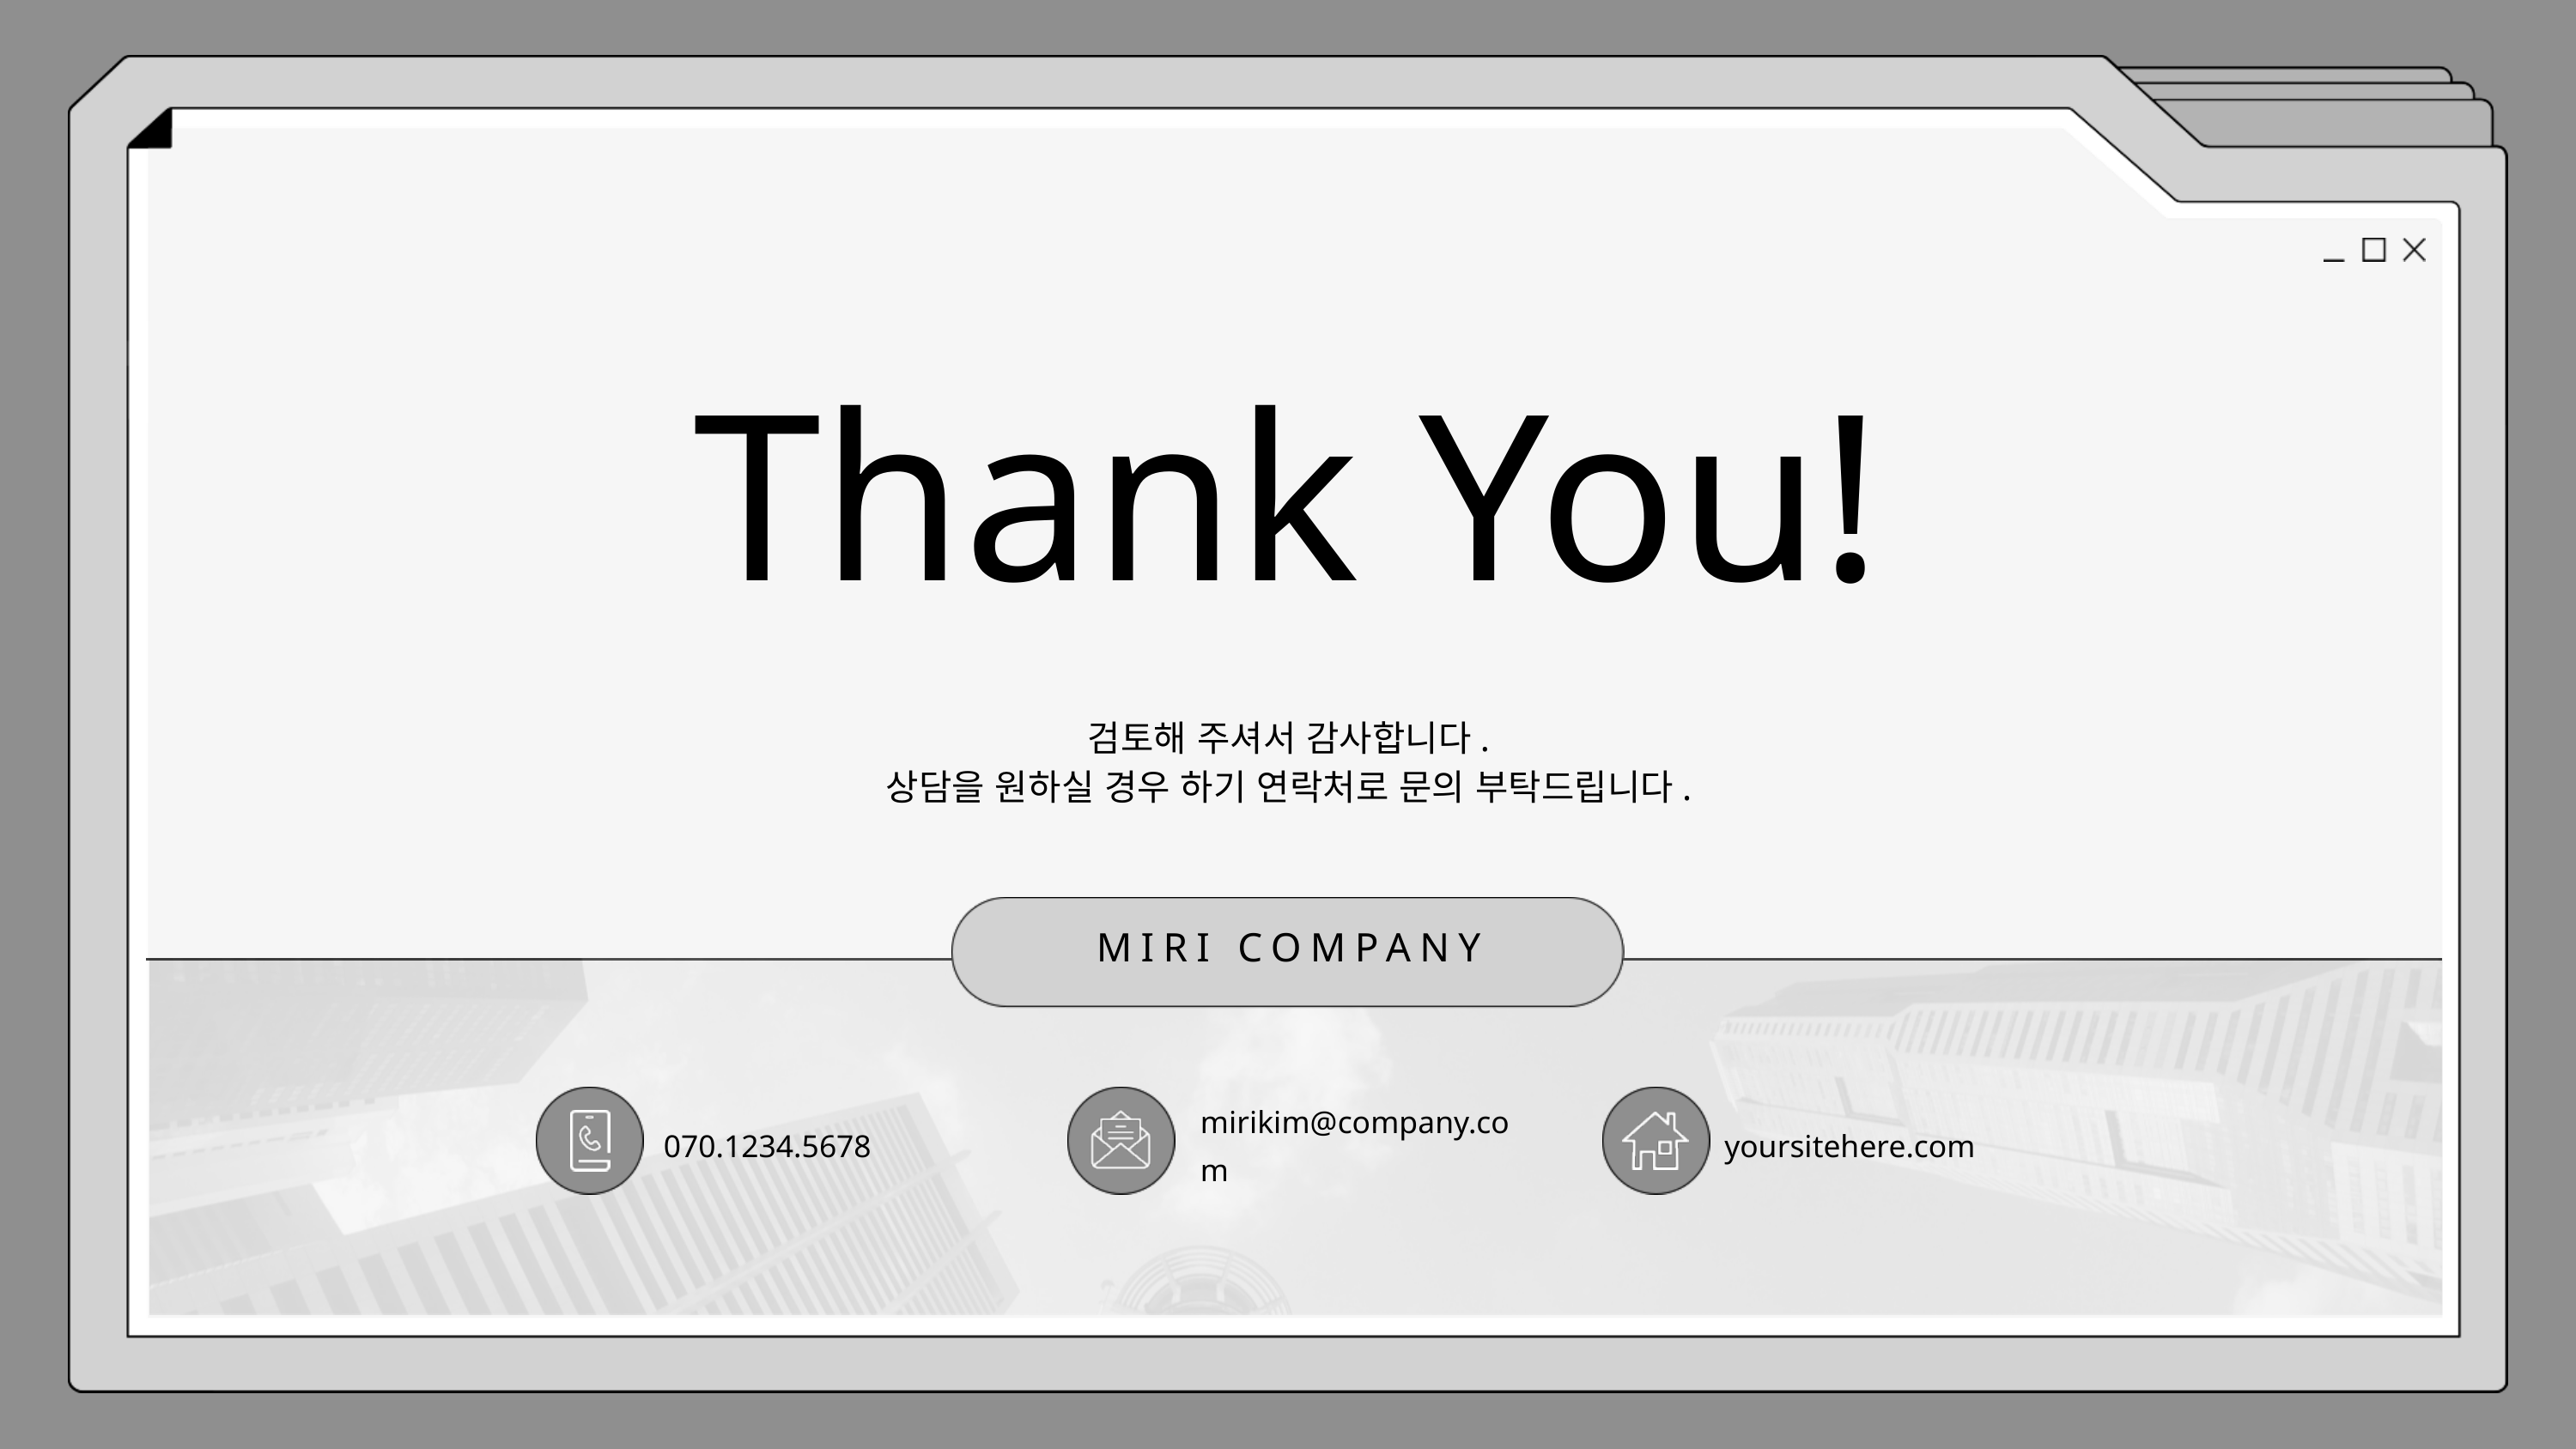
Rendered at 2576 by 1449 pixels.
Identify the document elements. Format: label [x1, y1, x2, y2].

picture [67, 55, 2509, 1394]
